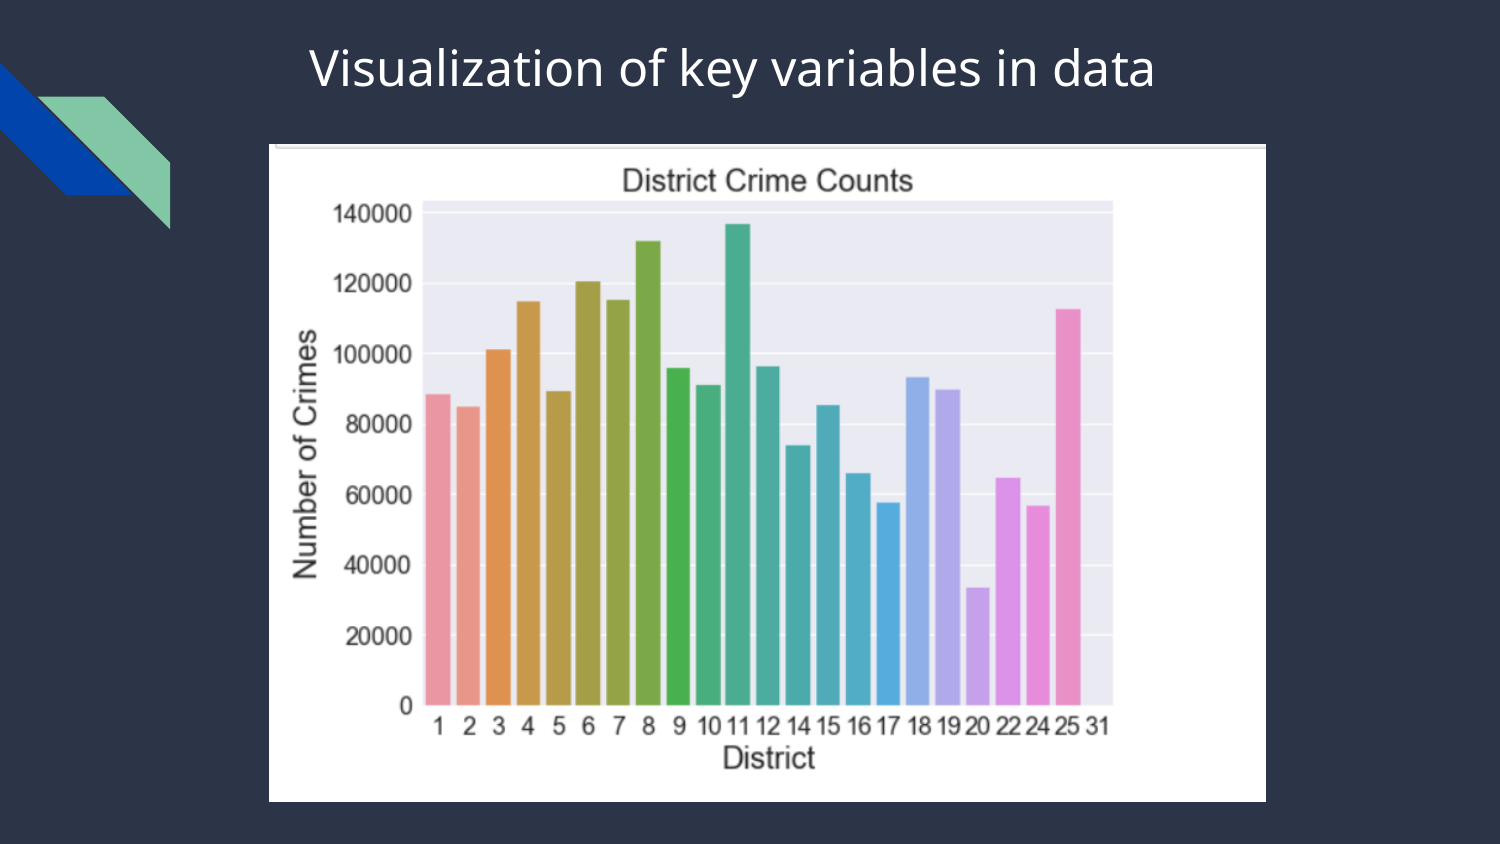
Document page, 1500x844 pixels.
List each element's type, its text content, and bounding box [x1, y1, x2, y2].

picture [269, 144, 1266, 802]
title Visualization of key variables in data [84, 21, 1383, 107]
